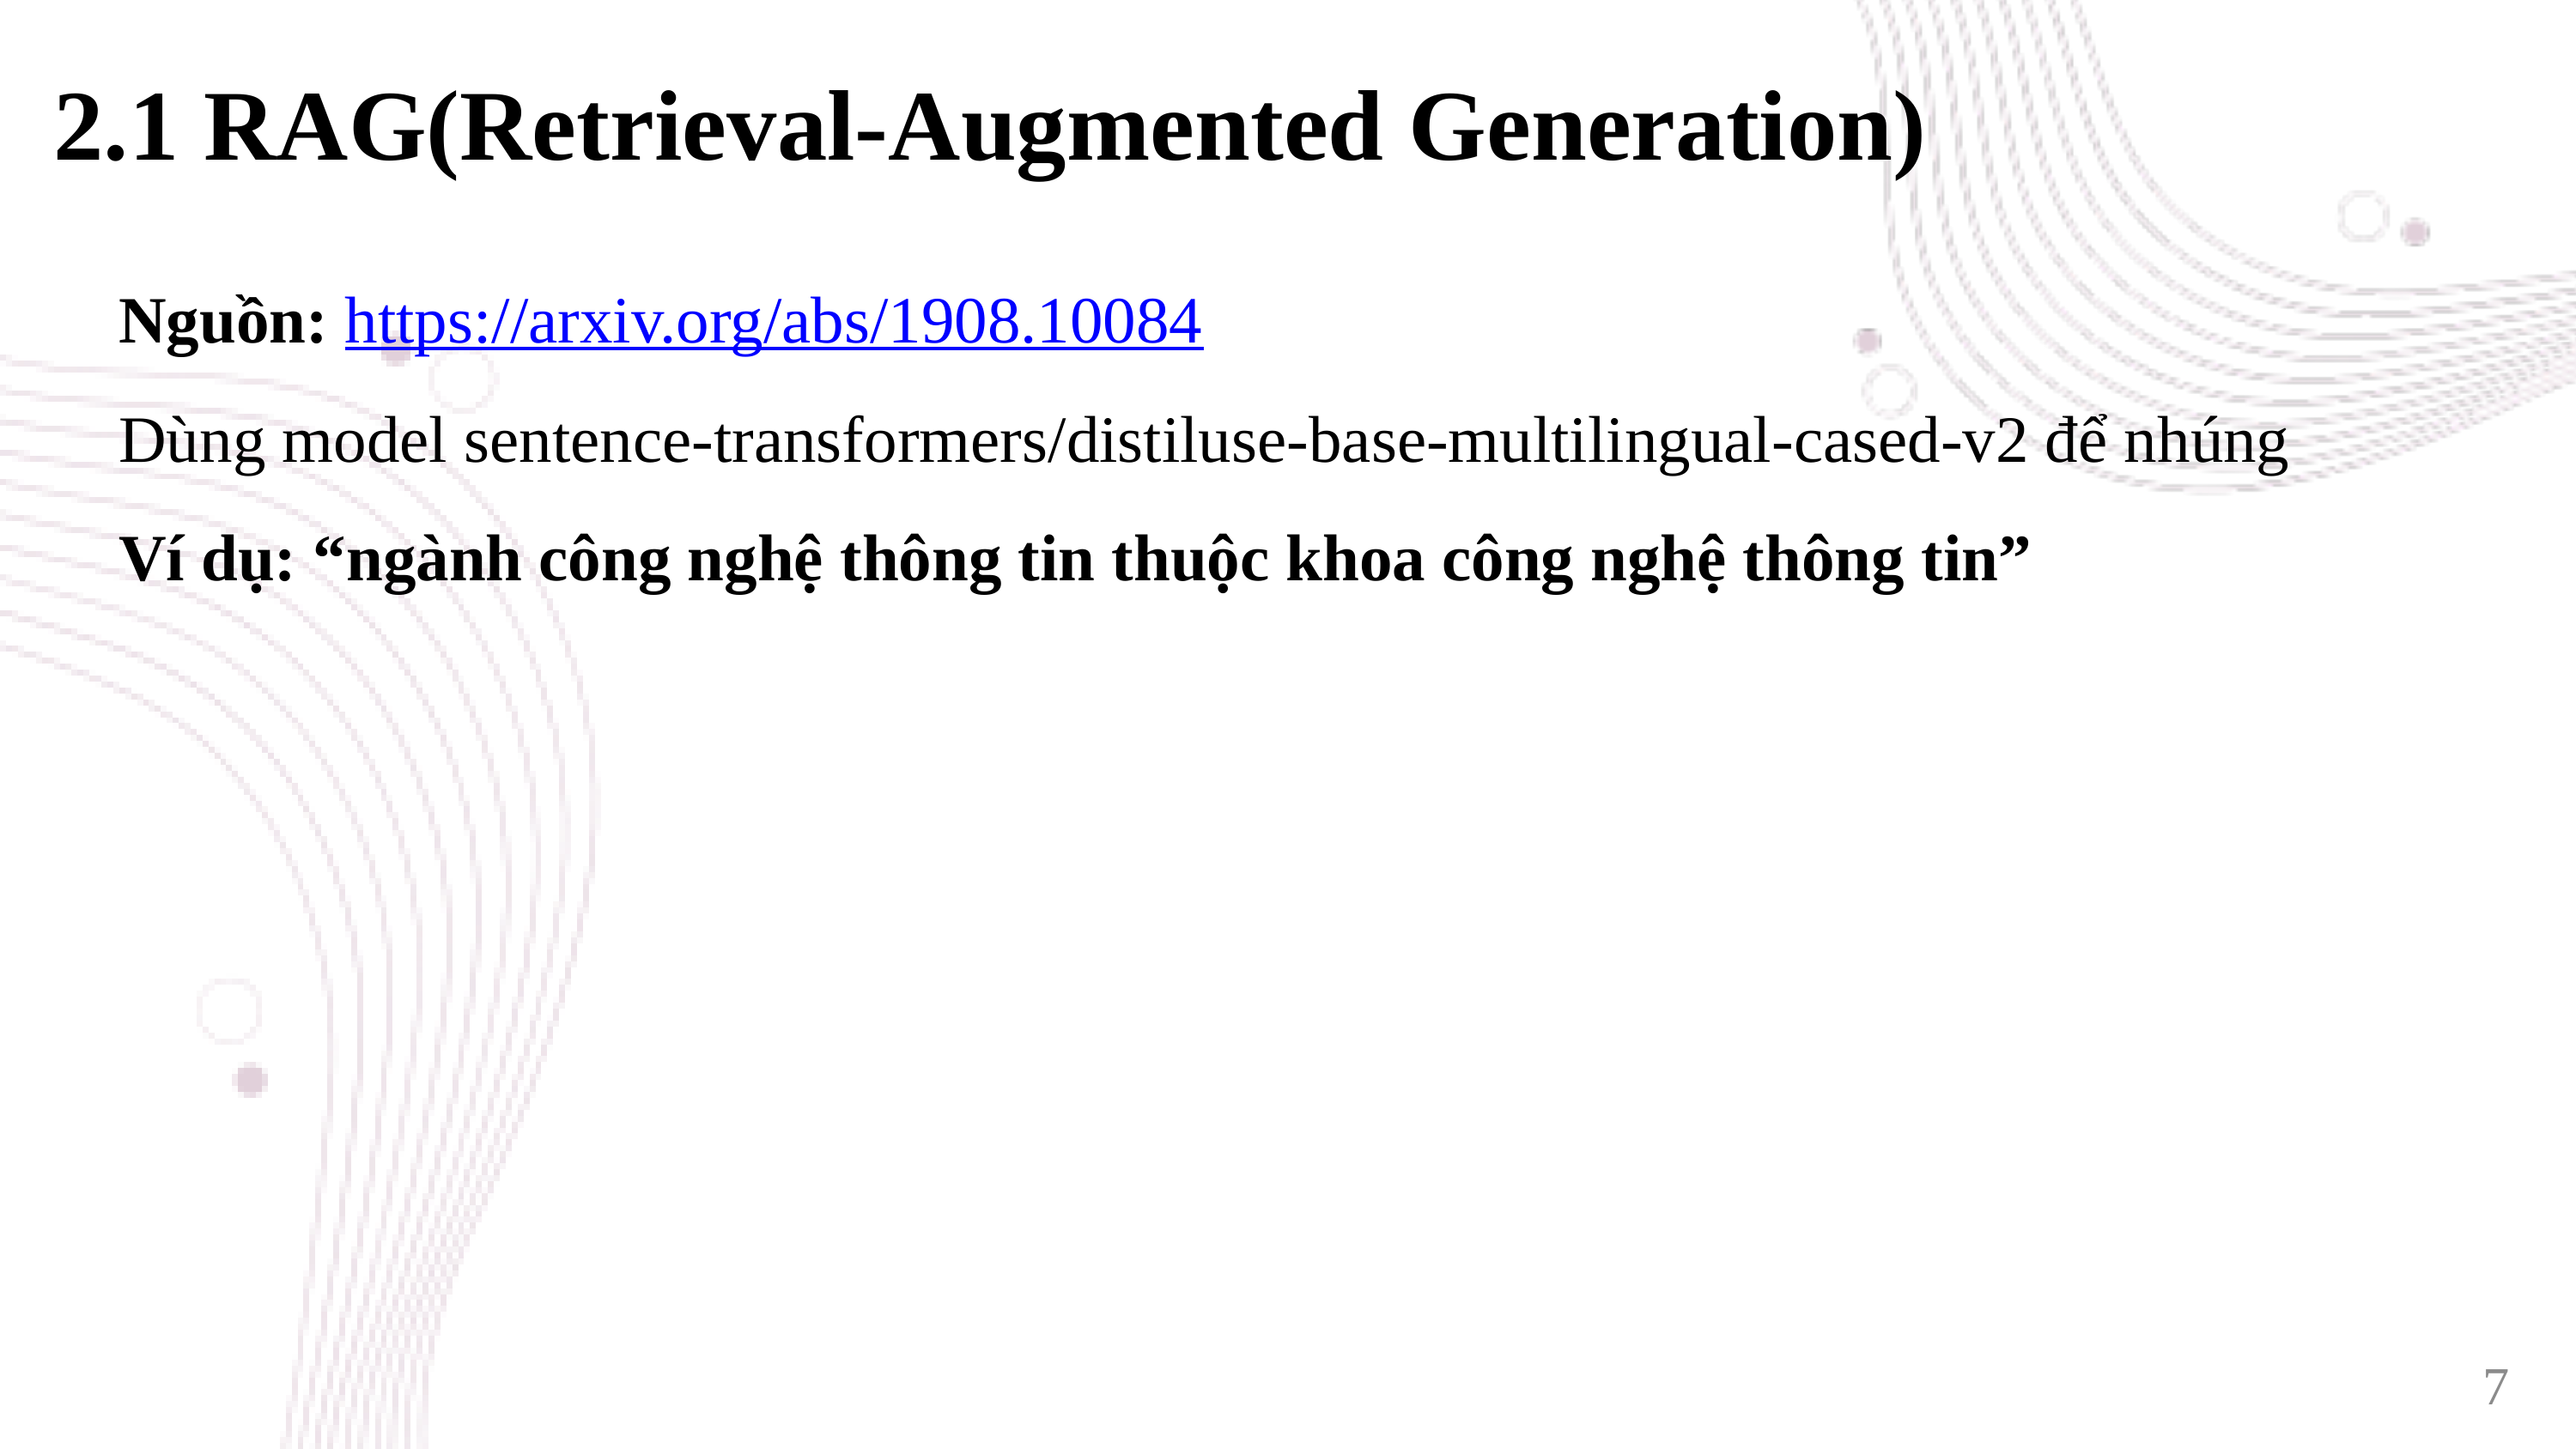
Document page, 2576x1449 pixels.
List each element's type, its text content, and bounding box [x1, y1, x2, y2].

picture [0, 230, 619, 1449]
slide_number 7 [2221, 1357, 2523, 1410]
picture [1780, 0, 2576, 704]
text_box 2.1 RAG(Retrieval-Augmented Generation) [53, 0, 1969, 180]
text_box Nguồn: https://arxiv.org/abs/1908.10084 Dùng model sentence-transformers/distiluse-base-multilingual-cased-v2 để nhúng Ví dụ: “ngành công nghệ thông tin thuộc khoa công nghệ thông tin” [619, 230, 1969, 601]
